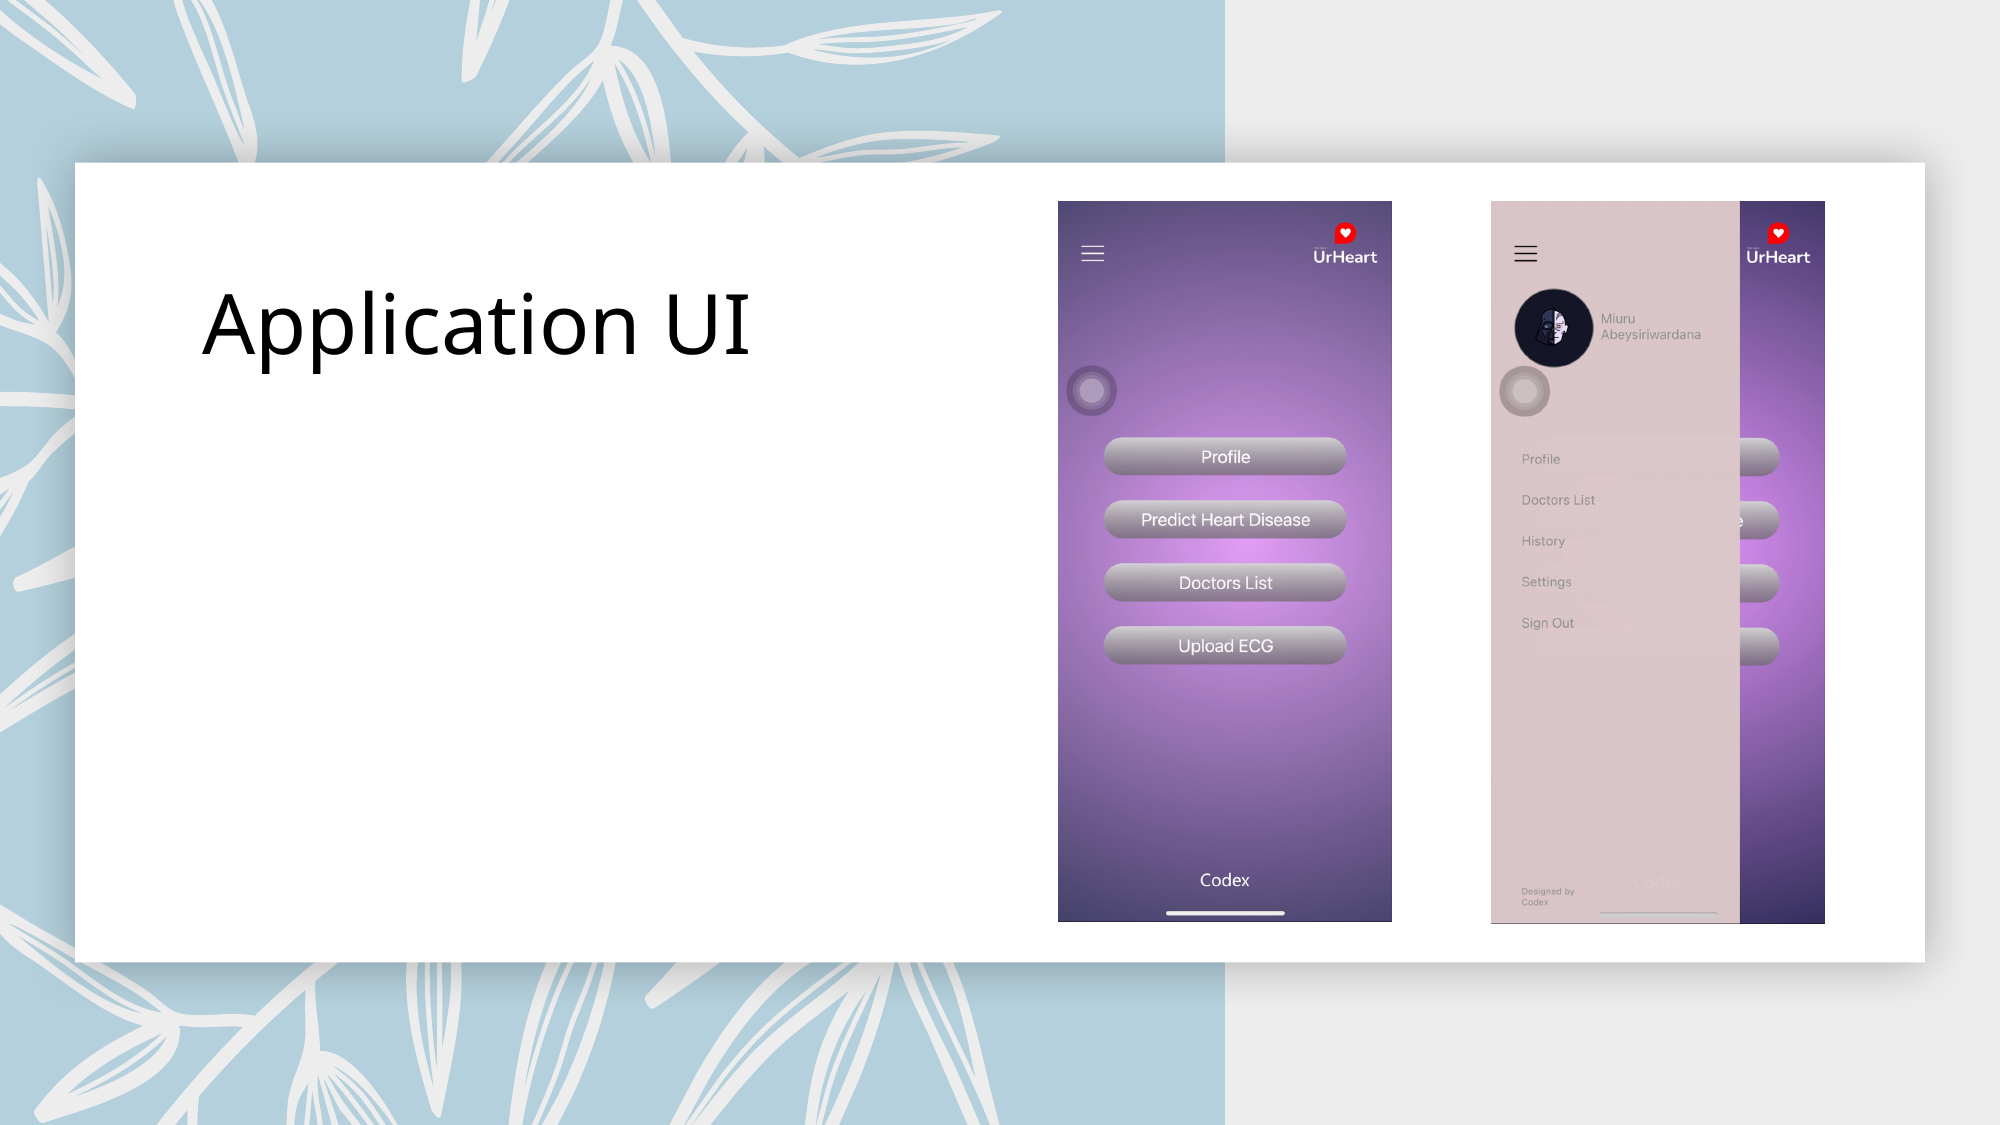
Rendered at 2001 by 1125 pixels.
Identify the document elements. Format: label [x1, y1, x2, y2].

text_box [1225, 0, 2000, 1125]
text_box [0, 0, 1225, 1125]
picture [1058, 201, 1392, 922]
text_box [1225, 161, 1926, 964]
picture [1491, 201, 1825, 924]
